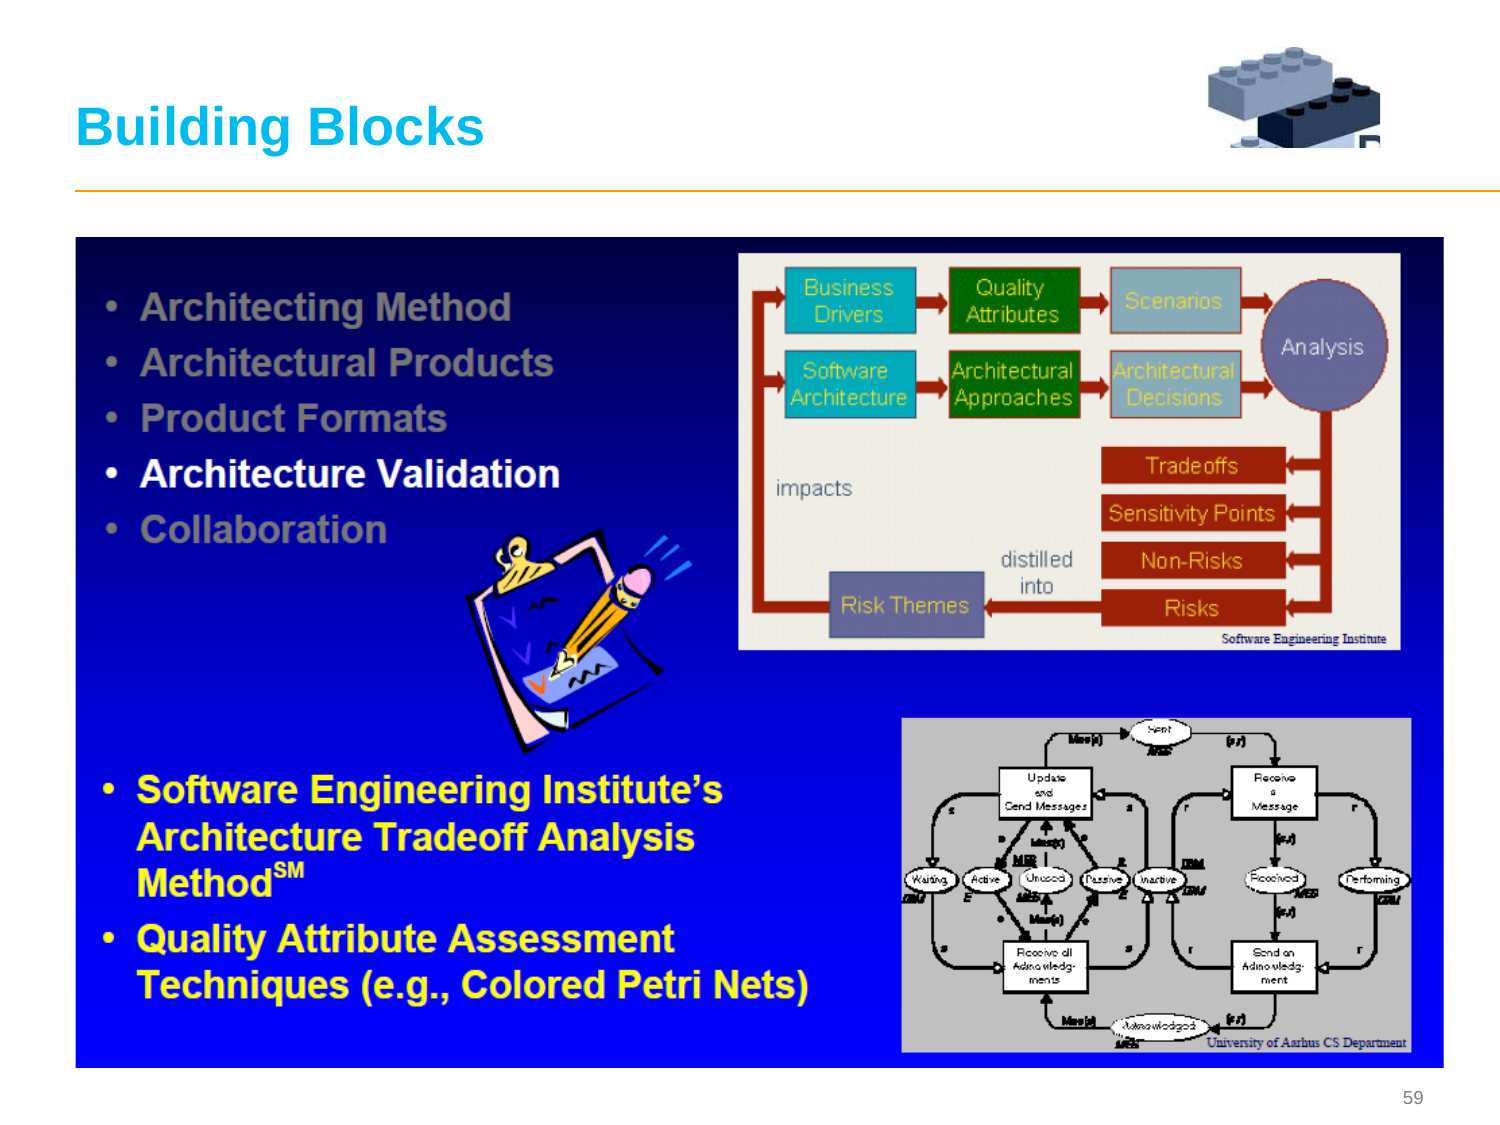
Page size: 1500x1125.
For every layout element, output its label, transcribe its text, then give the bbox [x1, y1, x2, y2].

picture [75, 237, 1451, 1068]
title Building Blocks [75, 27, 1422, 157]
